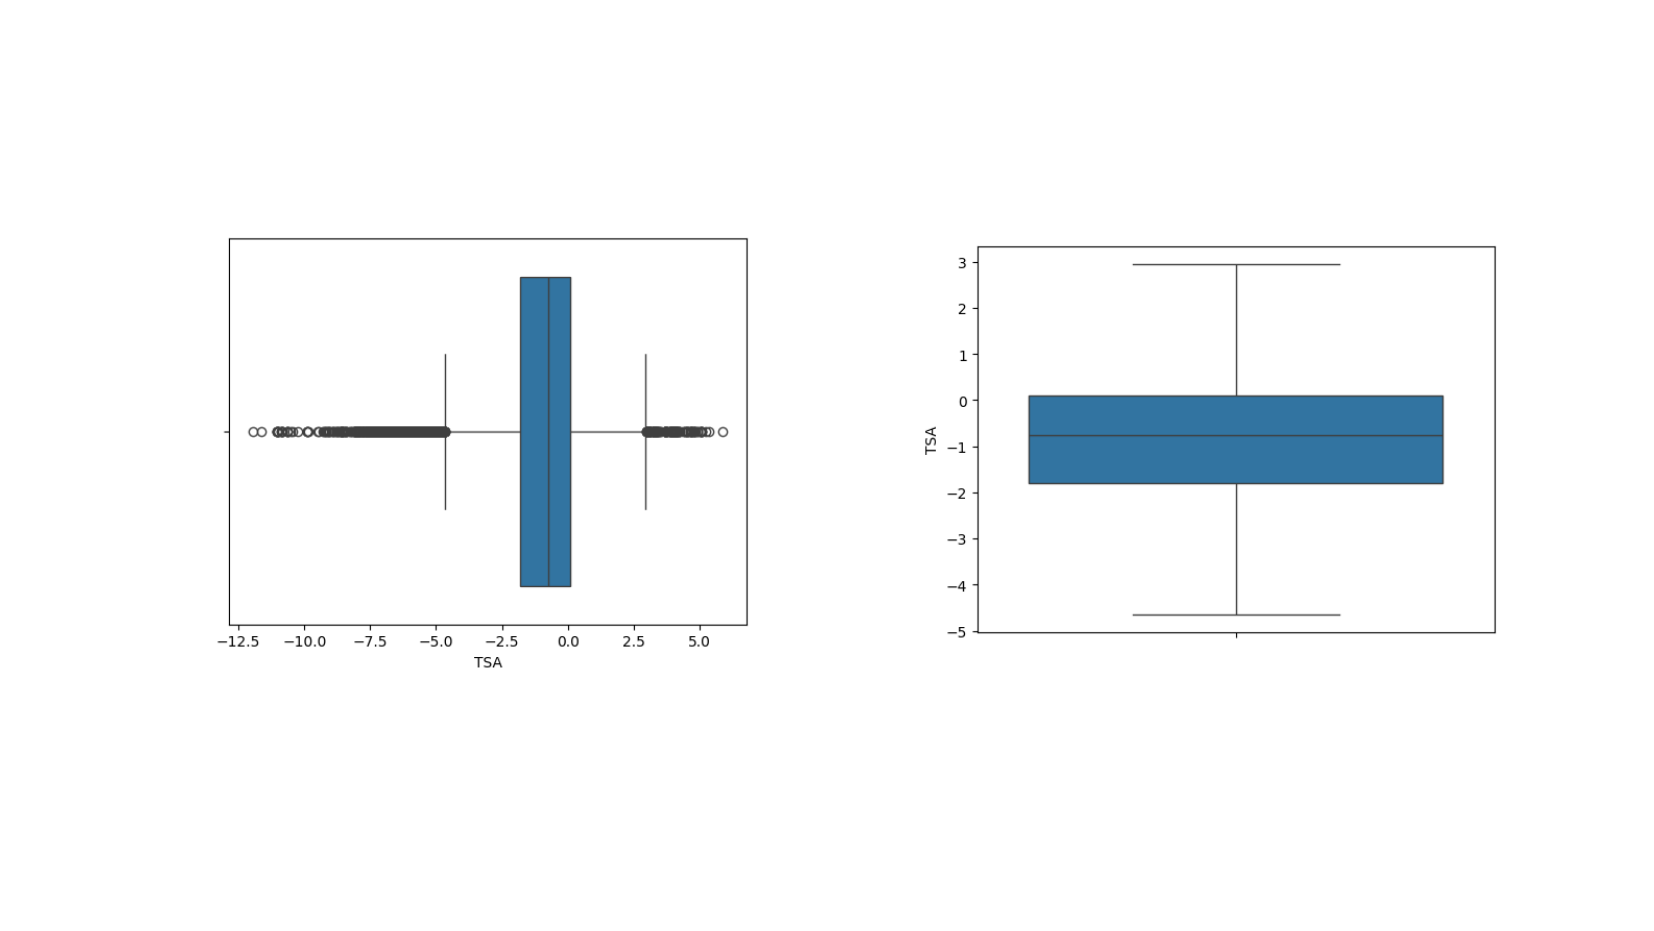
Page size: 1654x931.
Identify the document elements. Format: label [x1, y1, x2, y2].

picture [915, 237, 1504, 650]
picture [206, 229, 757, 680]
